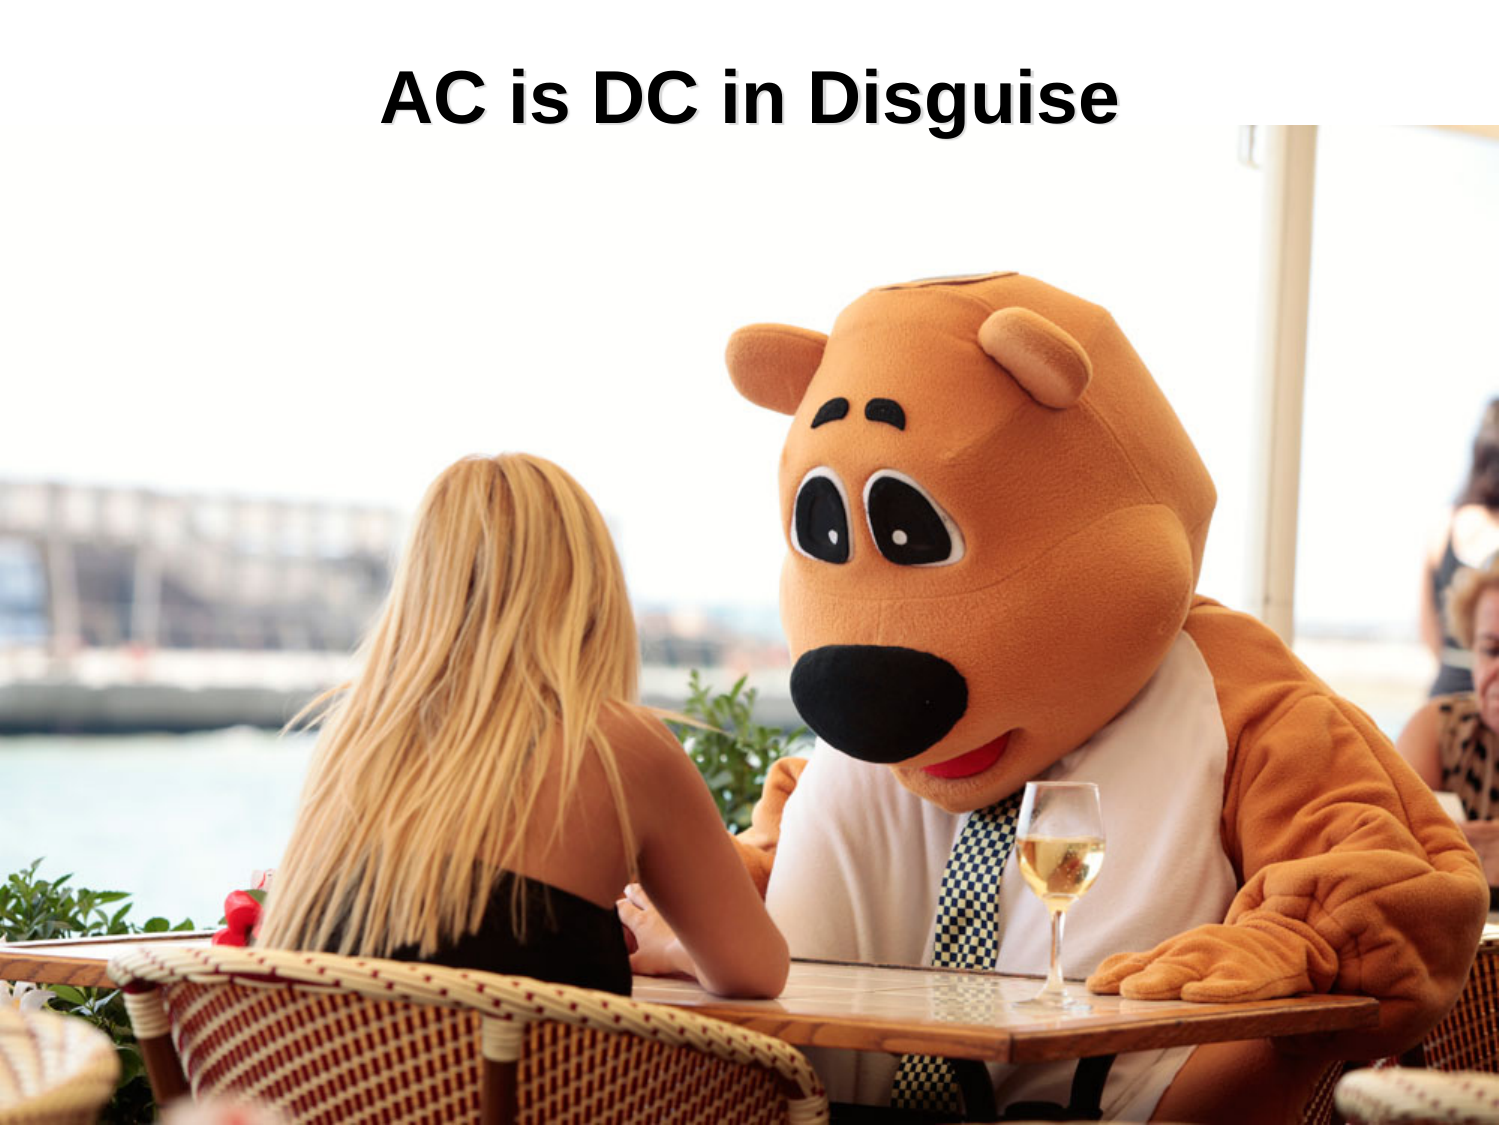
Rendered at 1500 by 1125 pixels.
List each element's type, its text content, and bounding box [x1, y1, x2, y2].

title AC is DC in Disguise [24, 24, 1476, 123]
picture [0, 125, 1499, 1125]
